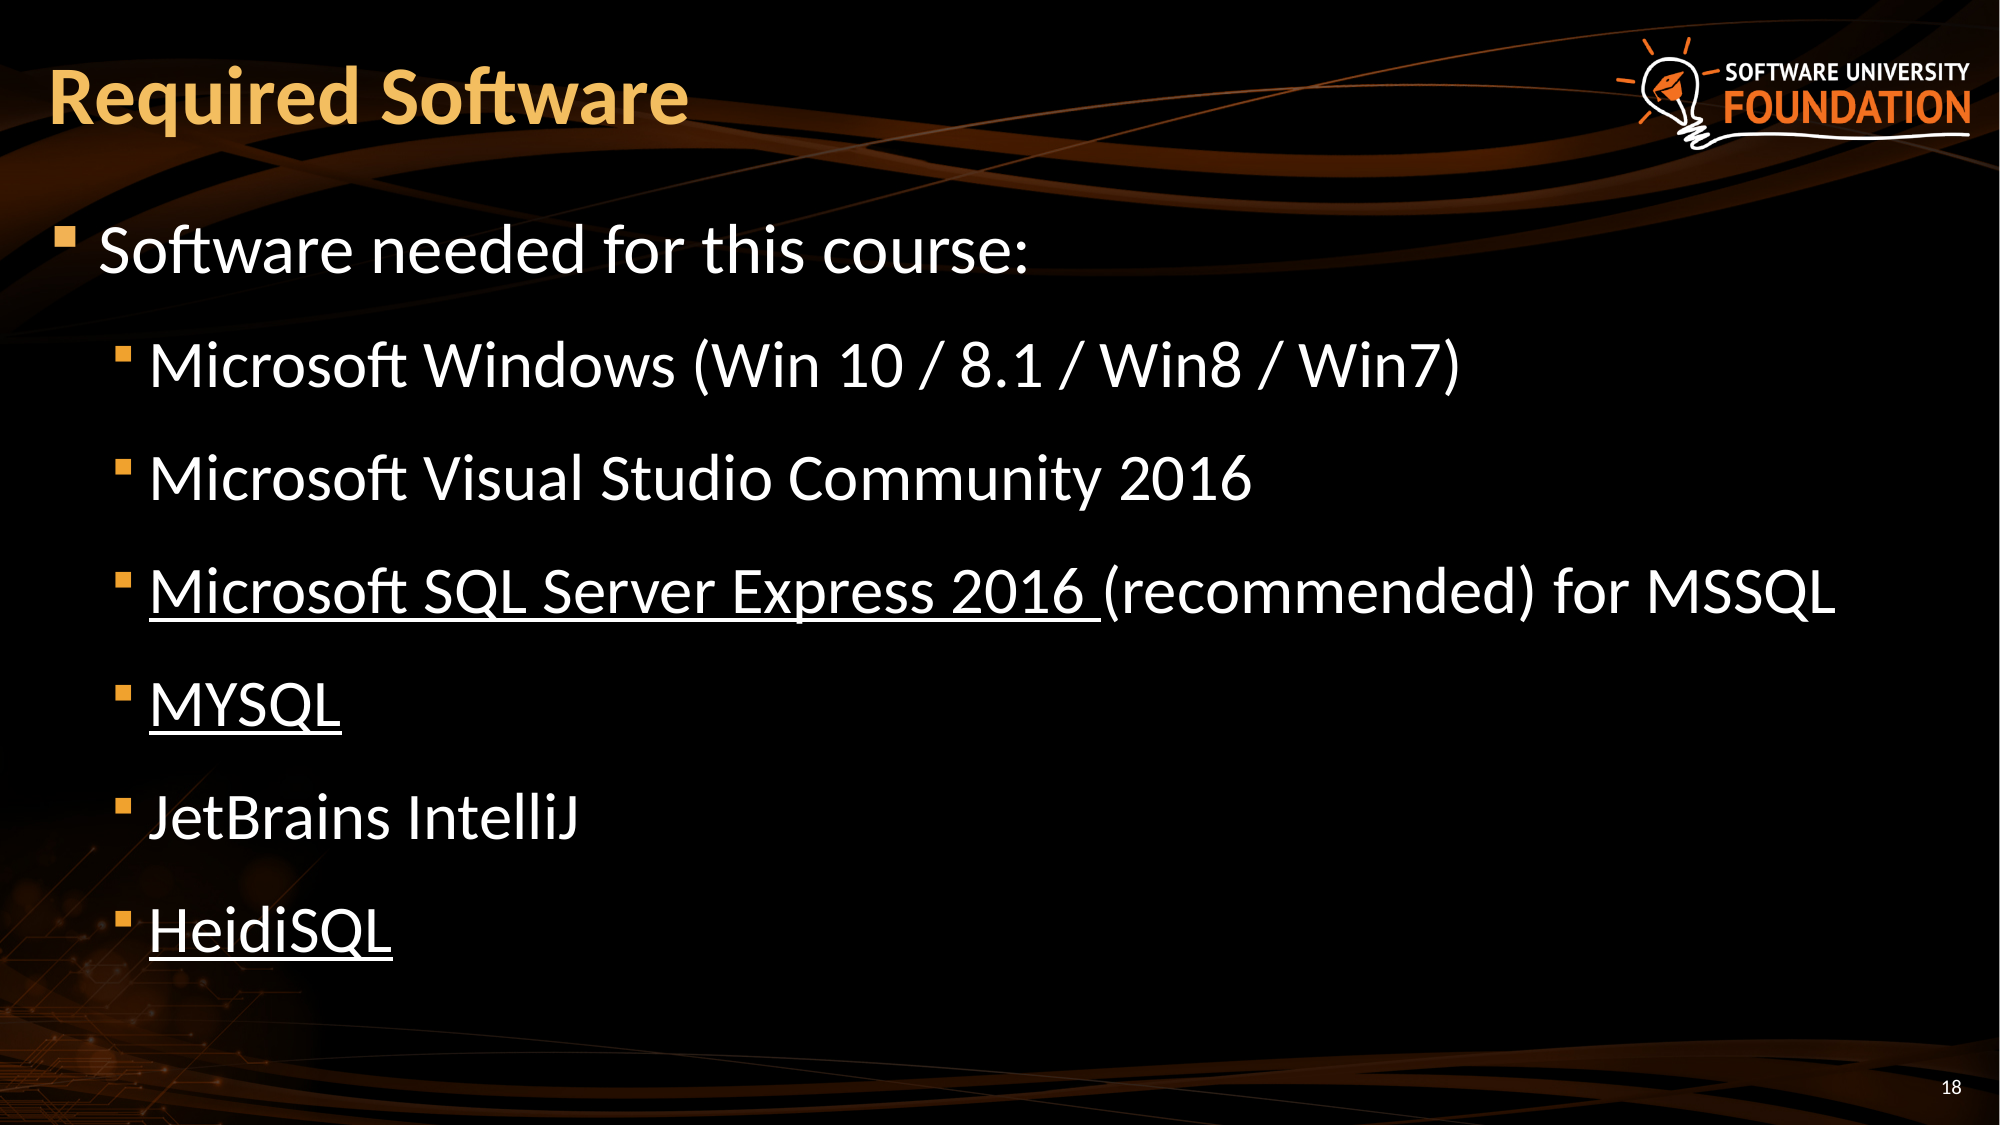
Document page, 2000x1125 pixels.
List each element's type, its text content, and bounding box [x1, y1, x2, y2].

list Software needed for this course: Microsoft Windows (Win 10 / 8.1 / Win8 / Win7) Microsoft Visual Studio Community 2016 Microsoft SQL Server Express 2016 (recommended) for MSSQL MYSQL JetBrains IntelliJ HeidiSQL [31, 188, 1968, 1103]
picture [0, 0, 2000, 1125]
title Required Software [30, 6, 1602, 189]
